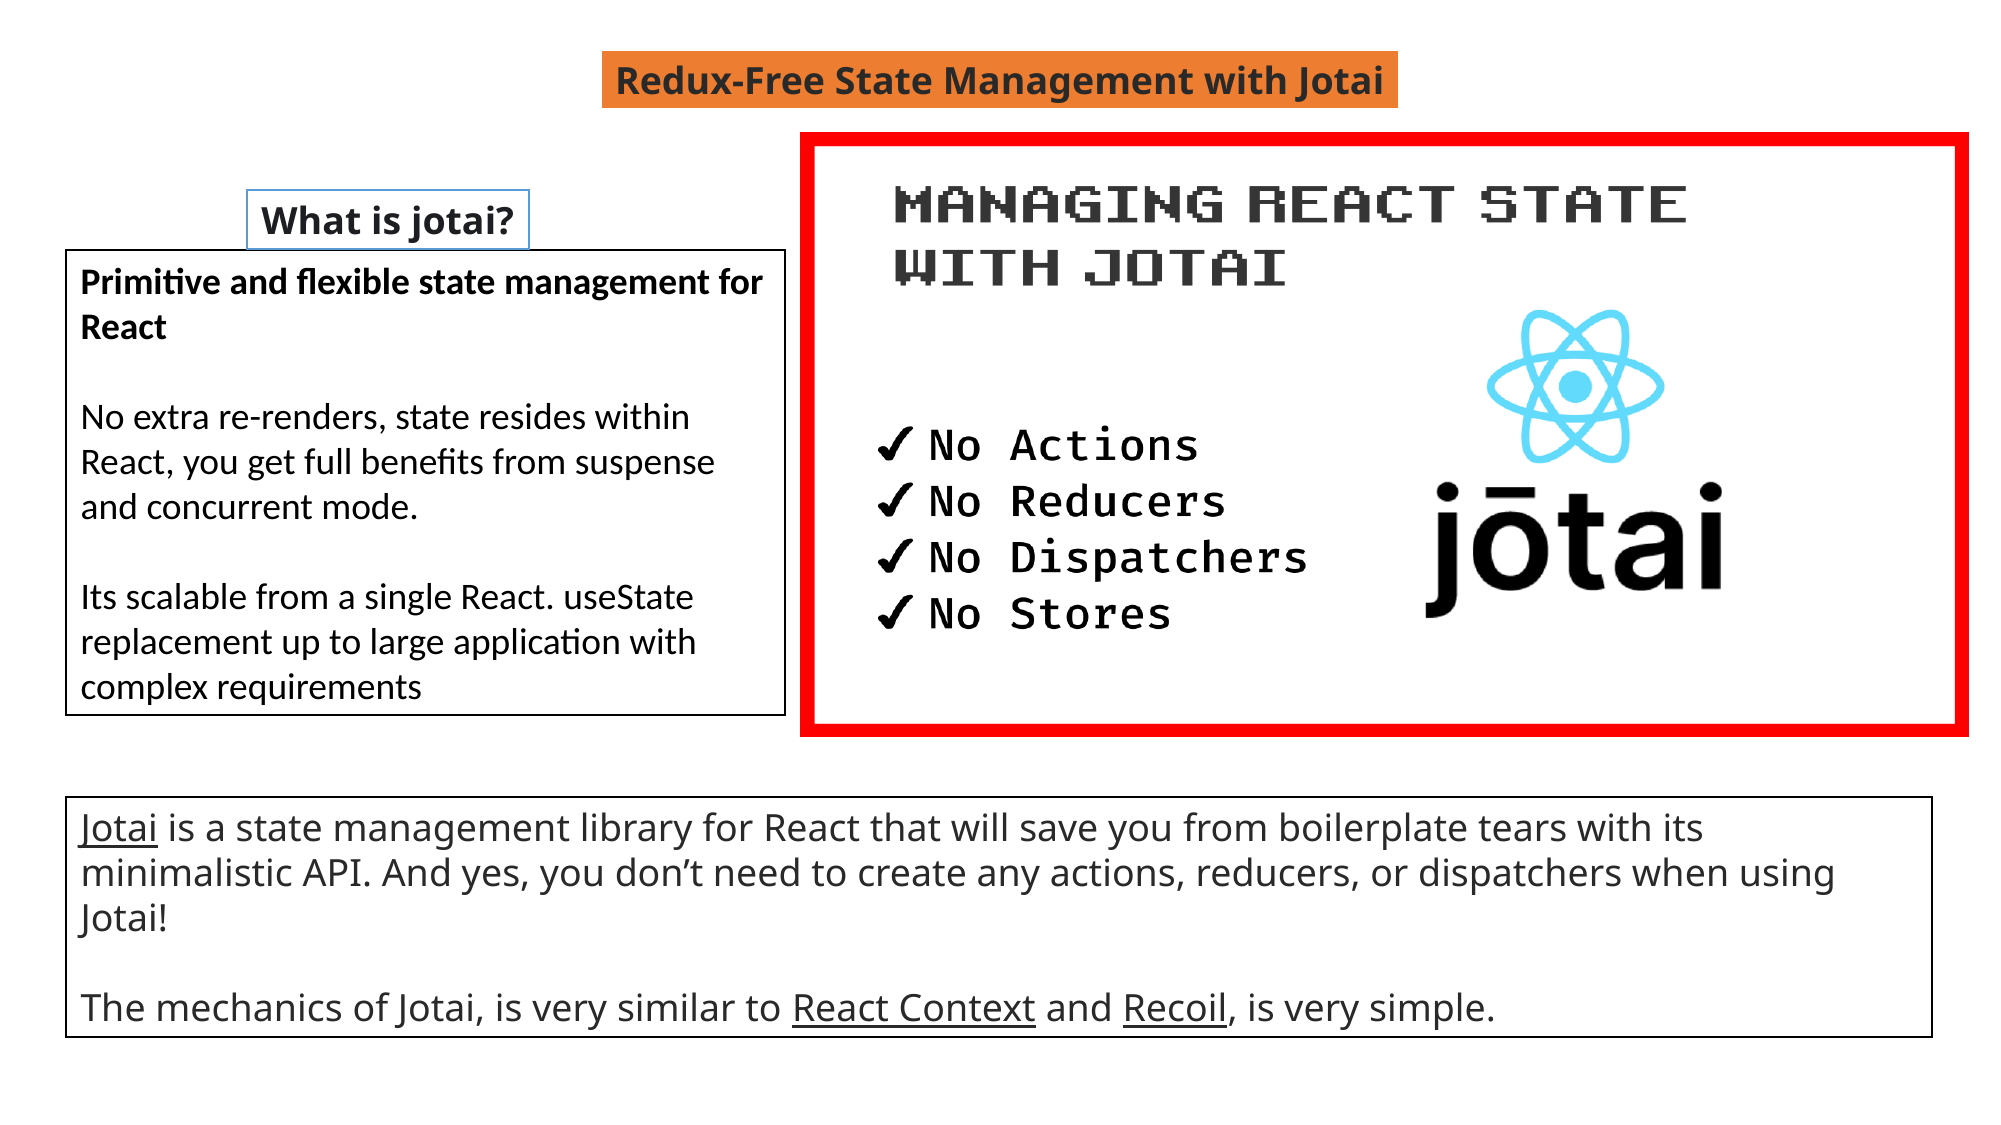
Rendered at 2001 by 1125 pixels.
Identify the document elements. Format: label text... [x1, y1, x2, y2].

picture [800, 132, 1969, 737]
text_box Jotai is a state management library for React that will save you from boilerplate tears with its minimalistic API. And yes, you don’t need to create any actions, reducers, or dispatchers when using Jotai! The mechanics of Jotai, is very similar to React Context and Recoil, is very simple. [65, 796, 1933, 1038]
text_box Redux-Free State Management with Jotai [599, 48, 1401, 111]
text_box Primitive and flexible state management for React No extra re-renders, state resides within React, you get full benefits from suspense and concurrent mode. Its scalable from a single React. useState replacement up to large application with complex requirements [65, 249, 786, 716]
text_box What is jotai? [246, 189, 530, 250]
